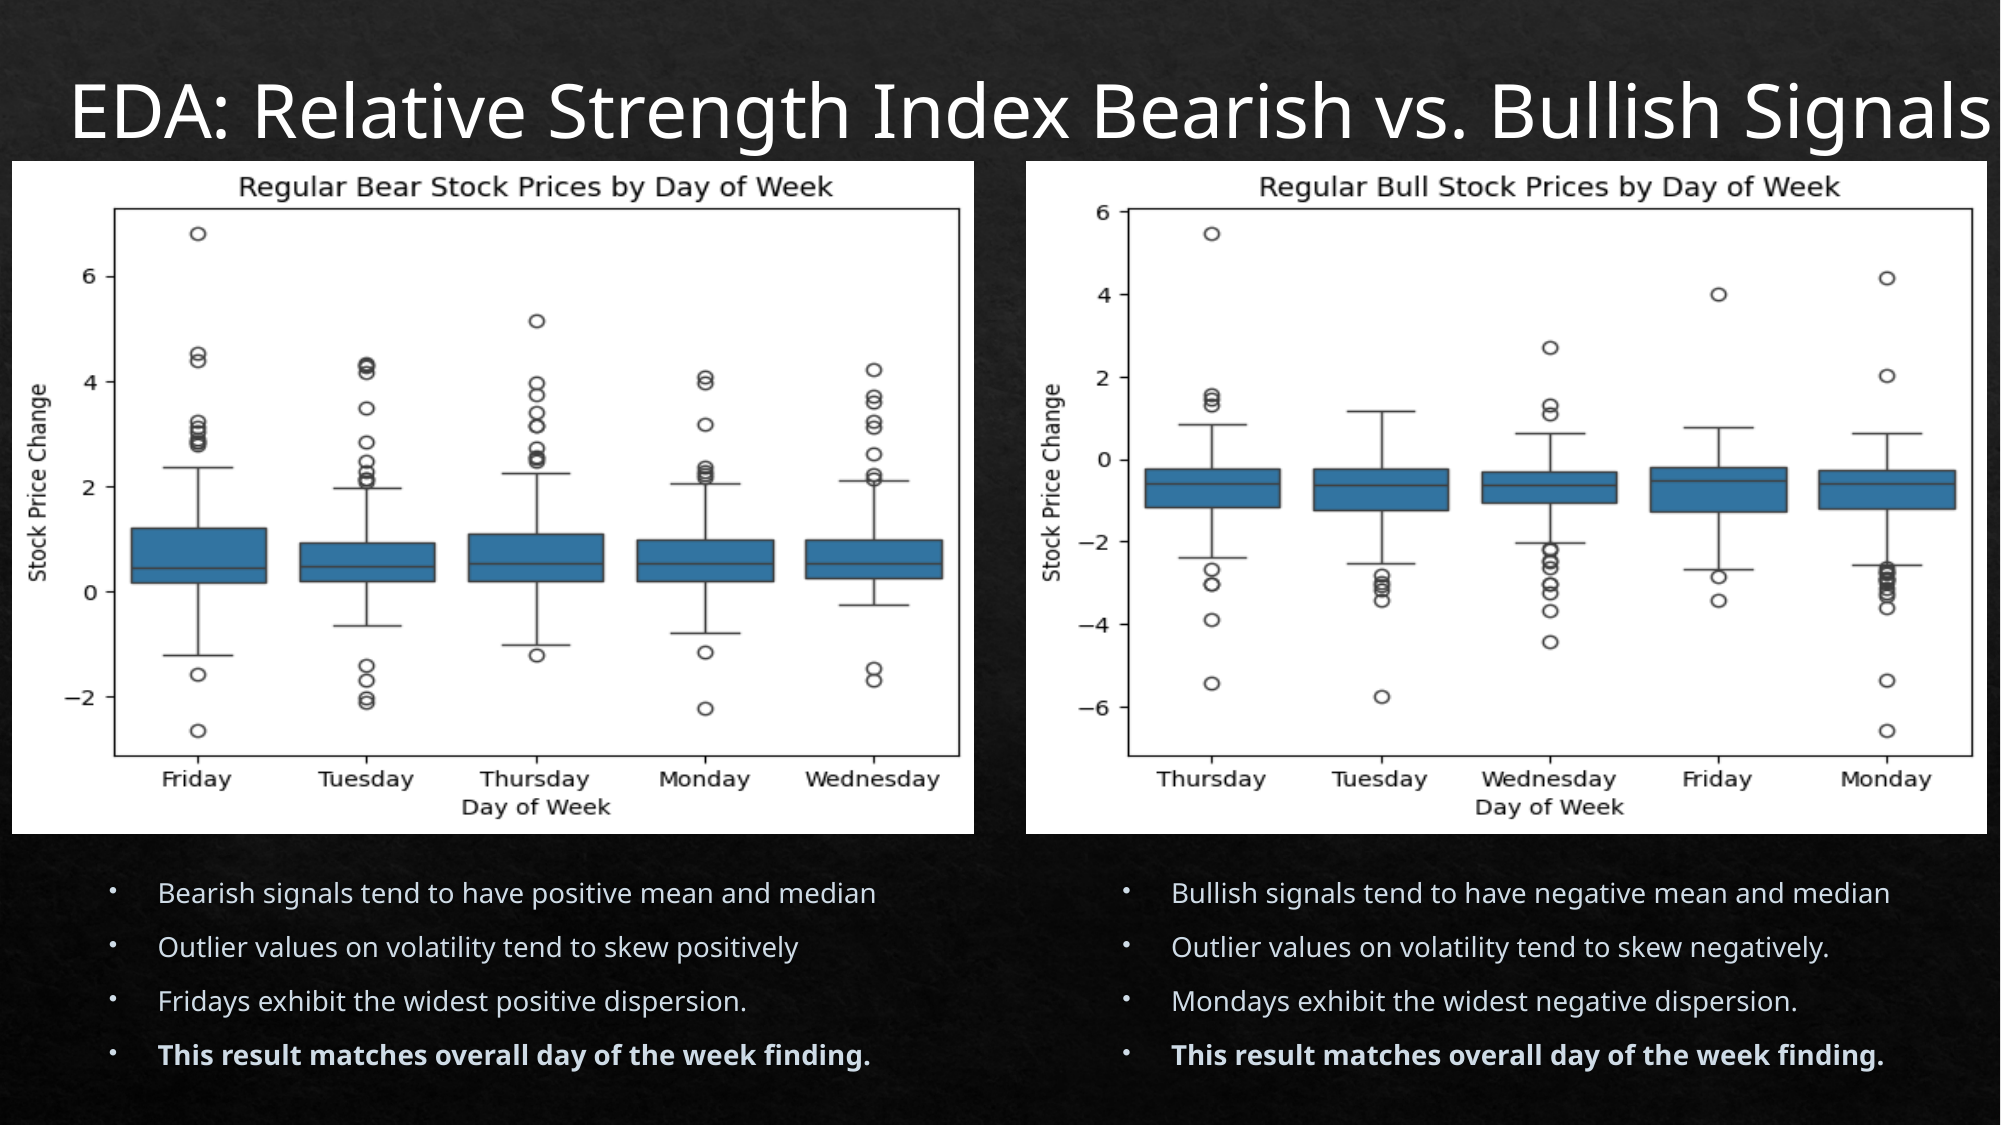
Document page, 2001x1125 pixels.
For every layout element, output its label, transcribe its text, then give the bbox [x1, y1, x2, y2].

text_box EDA: Relative Strength Index Bearish vs. Bullish Signals [54, 55, 2000, 161]
list Bullish signals tend to have negative mean and median Outlier values on volatility tend to skew negatively. Mondays exhibit the widest negative dispersion. This result matches overall day of the week finding. [1102, 847, 1911, 1111]
text_box Bearish signals tend to have positive mean and median Outlier values on volatility tend to skew positively Fridays exhibit the widest positive dispersion. This result matches overall day of the week finding. [89, 847, 898, 1111]
picture [12, 161, 974, 834]
picture [1026, 161, 1988, 834]
